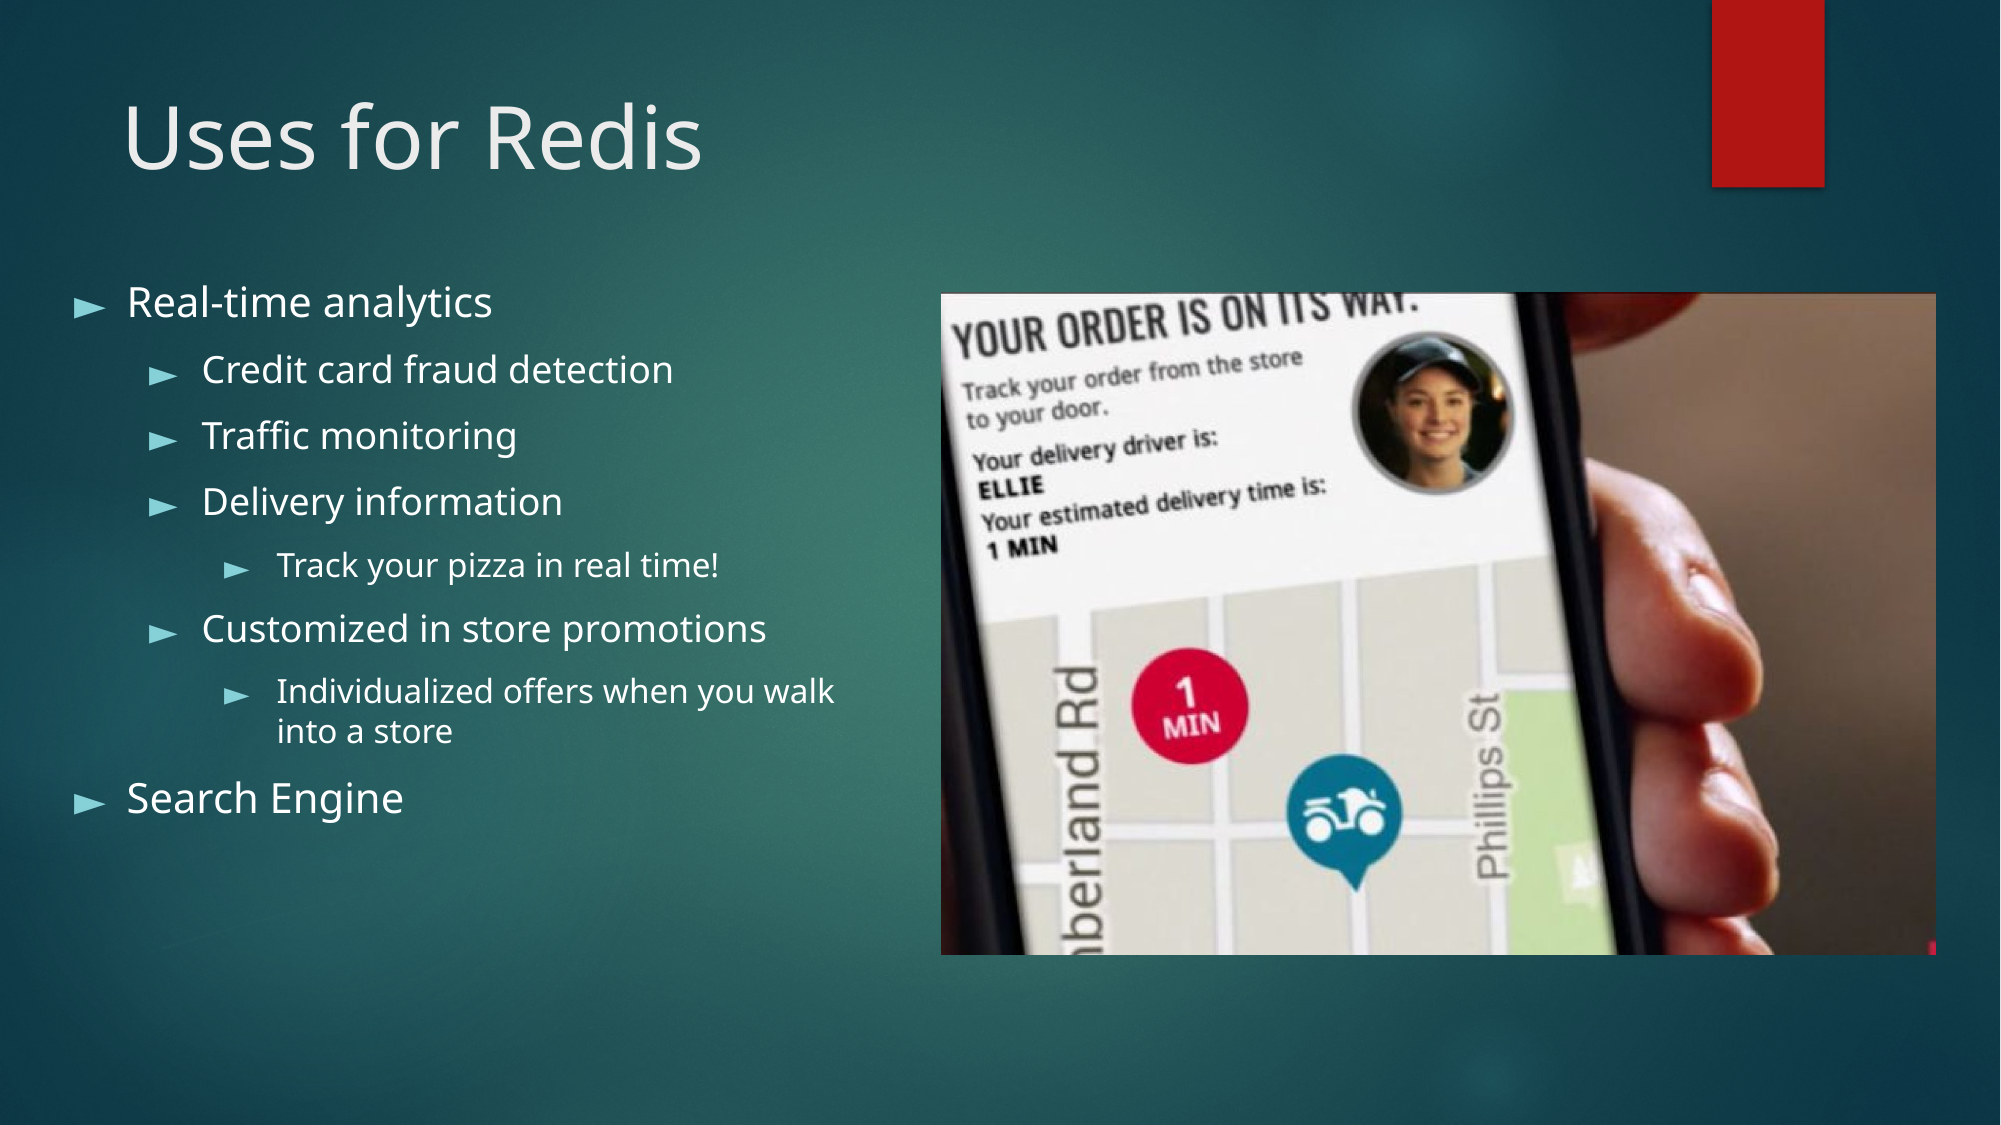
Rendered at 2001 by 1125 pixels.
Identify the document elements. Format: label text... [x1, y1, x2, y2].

title Uses for Redis [106, 74, 1649, 304]
list Real-time analytics Credit card fraud detection Traffic monitoring Delivery information Track your pizza in real time! Customized in store promotions Individualized offers when you walk into a store Search Engine [36, 268, 912, 1043]
picture [0, 0, 2001, 1125]
